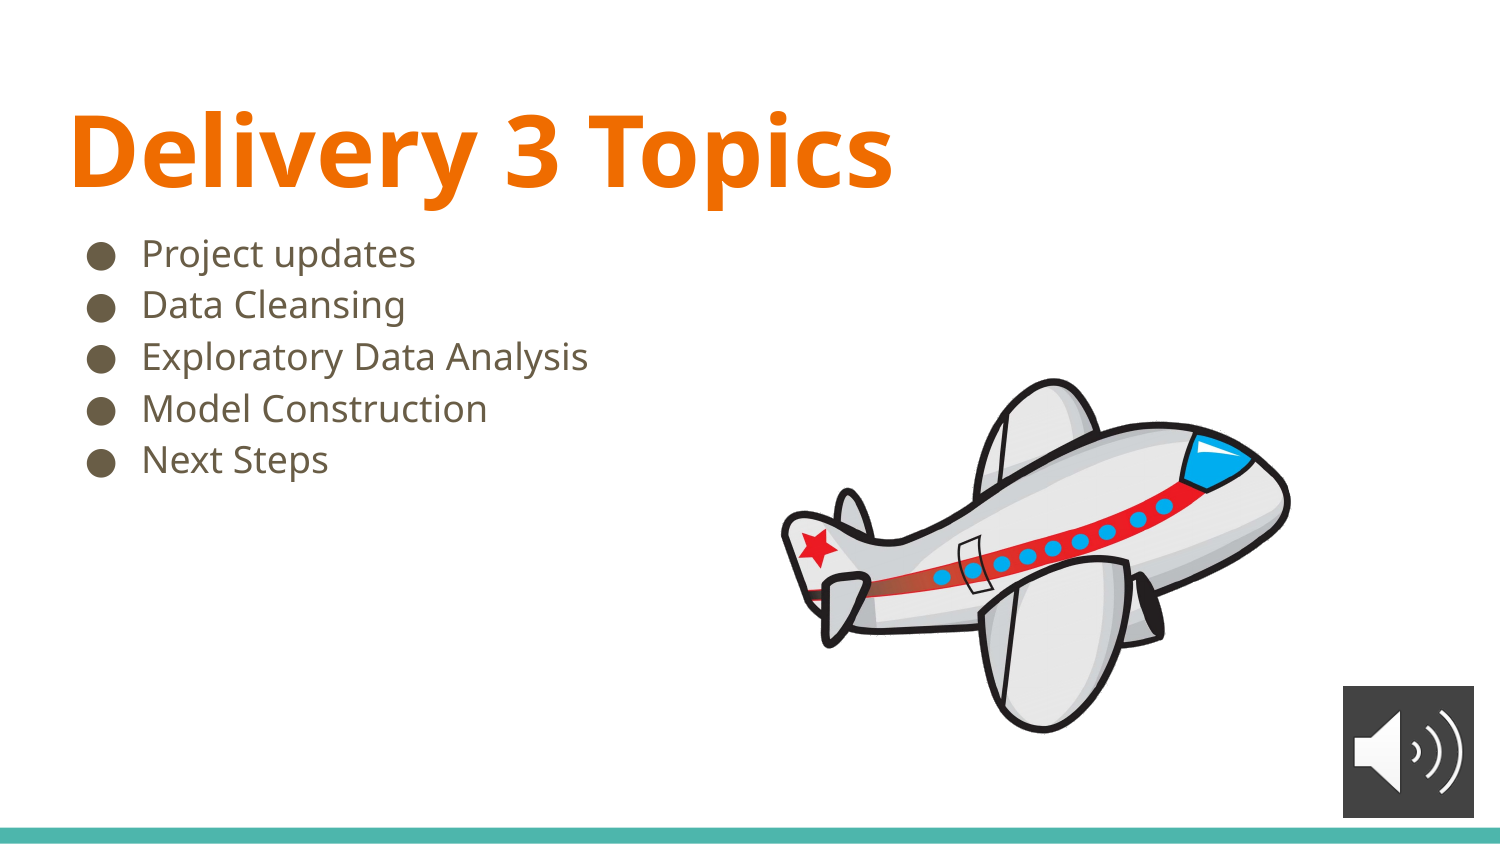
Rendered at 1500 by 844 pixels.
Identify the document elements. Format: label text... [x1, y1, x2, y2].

picture [761, 320, 1336, 792]
picture [1341, 685, 1476, 819]
list Project updates Data Cleansing Exploratory Data Analysis Model Construction Next Steps [51, 207, 1449, 750]
title Delivery 3 Topics [51, 72, 1449, 189]
